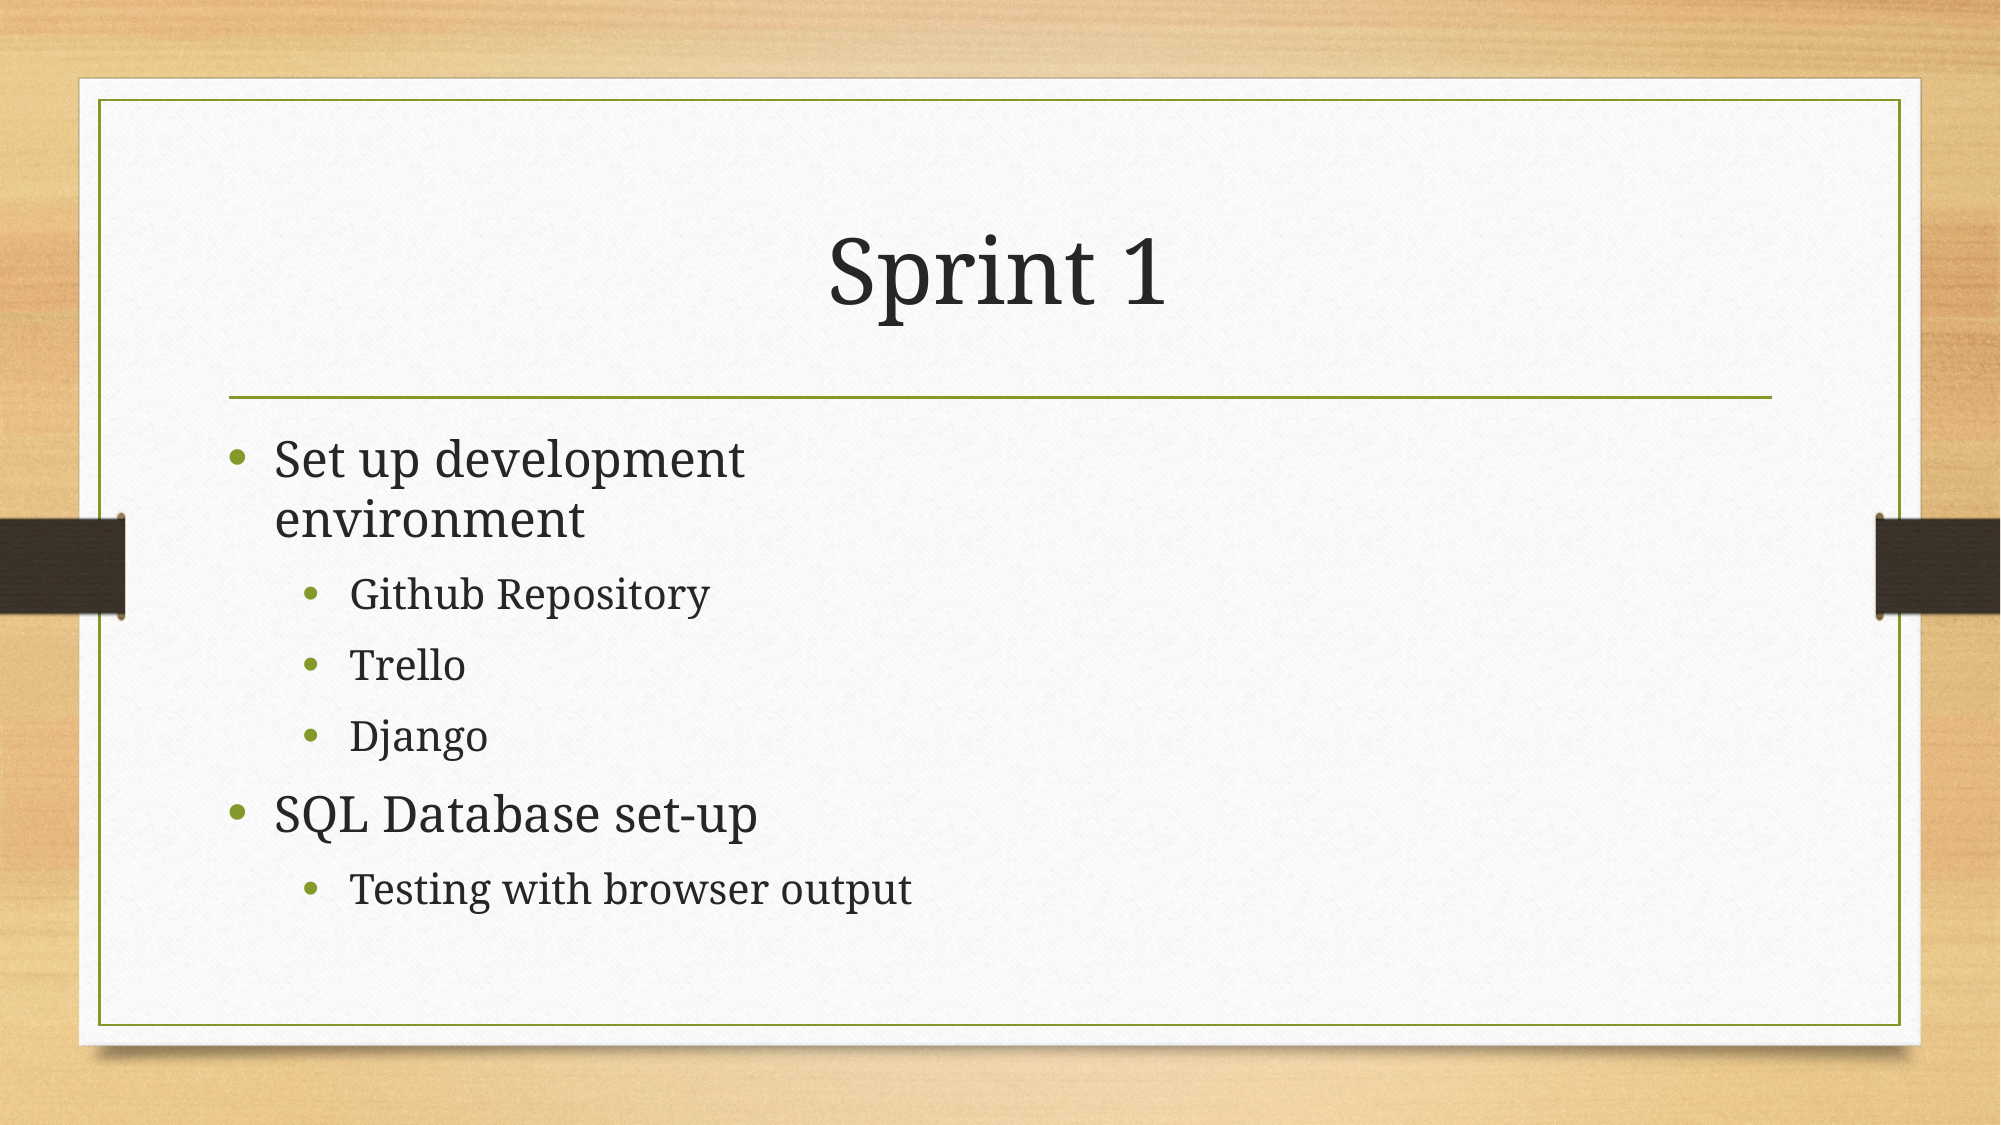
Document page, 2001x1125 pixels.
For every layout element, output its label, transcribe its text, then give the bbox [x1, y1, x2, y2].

list Set up development environment Github Repository Trello Django SQL Database set-up Testing with browser output [212, 419, 939, 964]
title Sprint 1 [212, 161, 1788, 375]
picture [0, 0, 2001, 1125]
